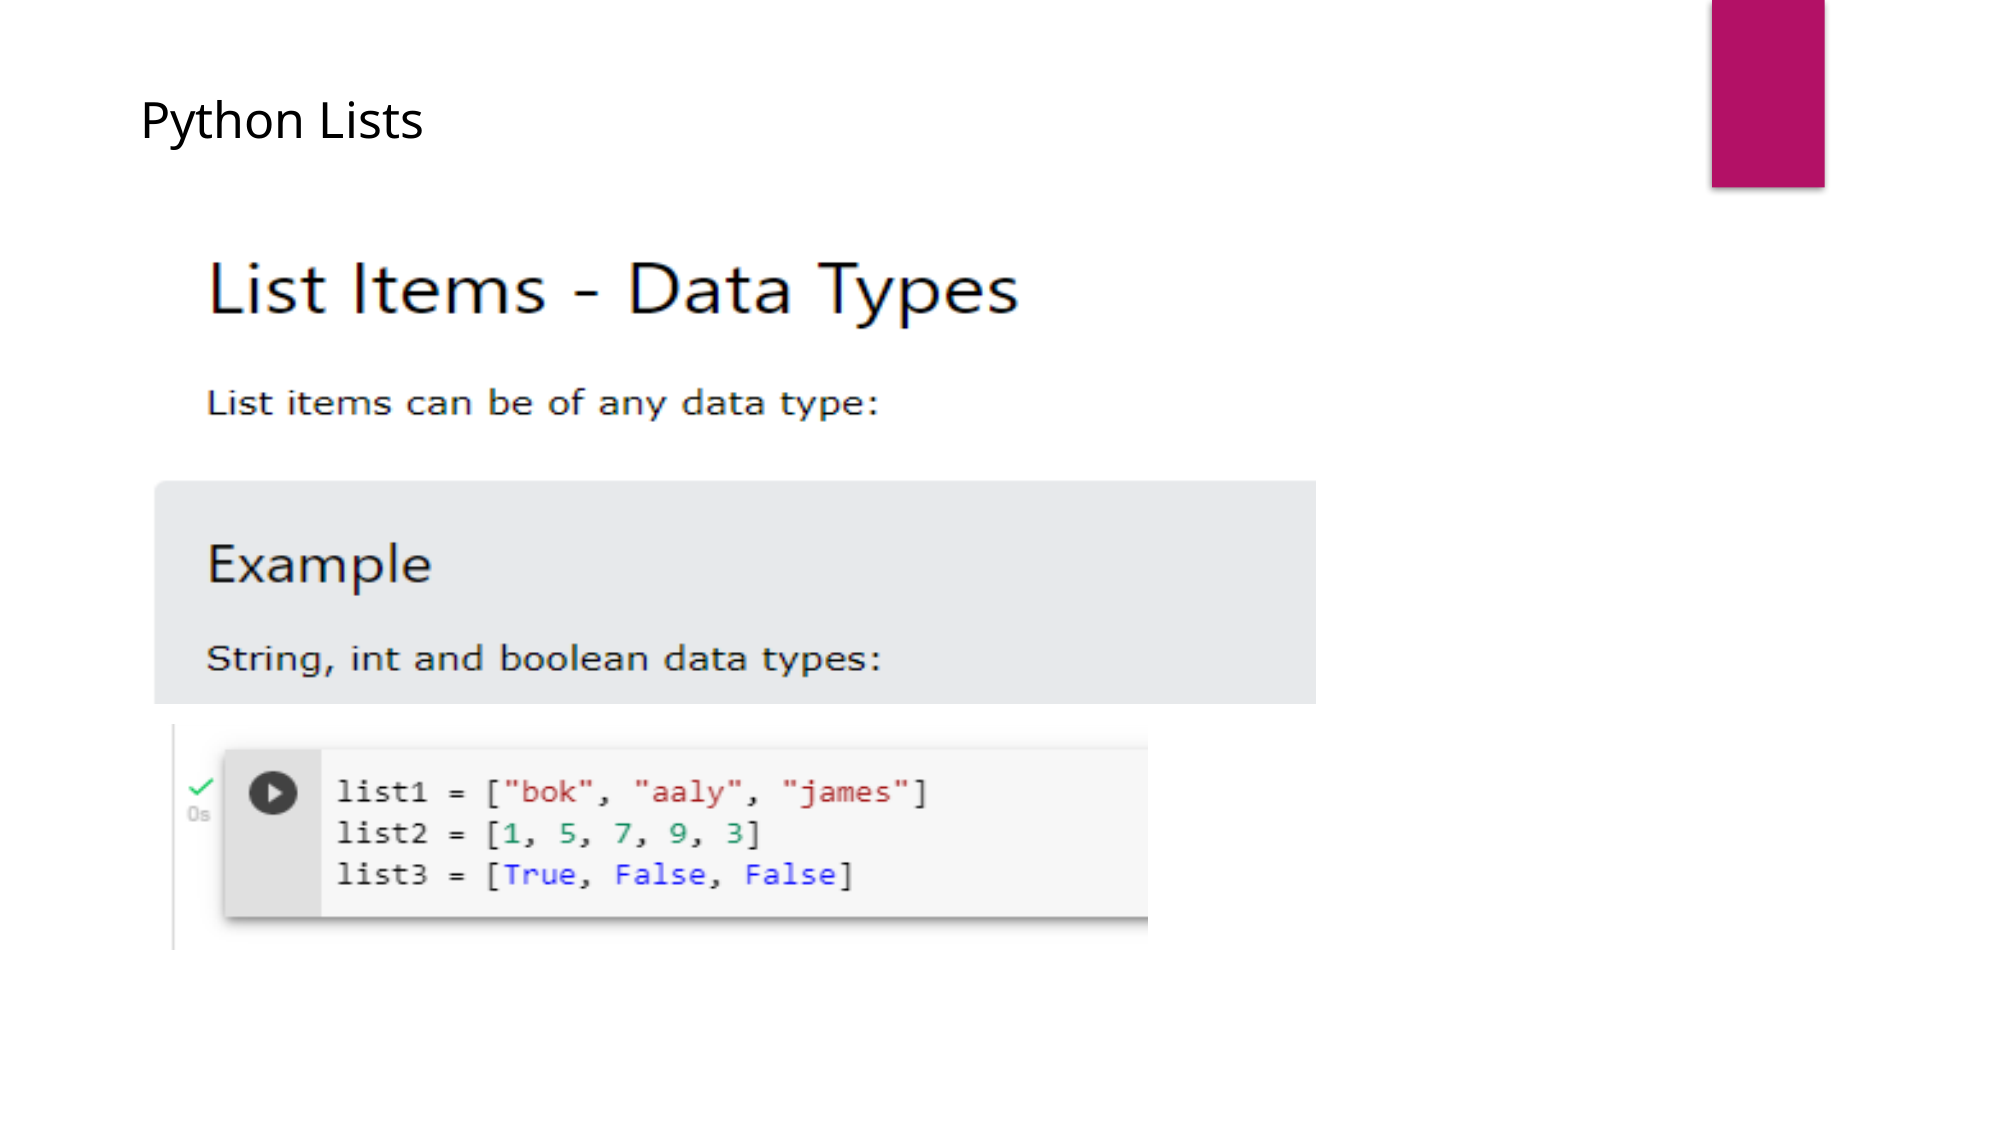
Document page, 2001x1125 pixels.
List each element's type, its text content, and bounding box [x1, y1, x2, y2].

picture [167, 724, 1148, 951]
picture [144, 207, 1316, 705]
text_box Python Lists [125, 81, 968, 156]
